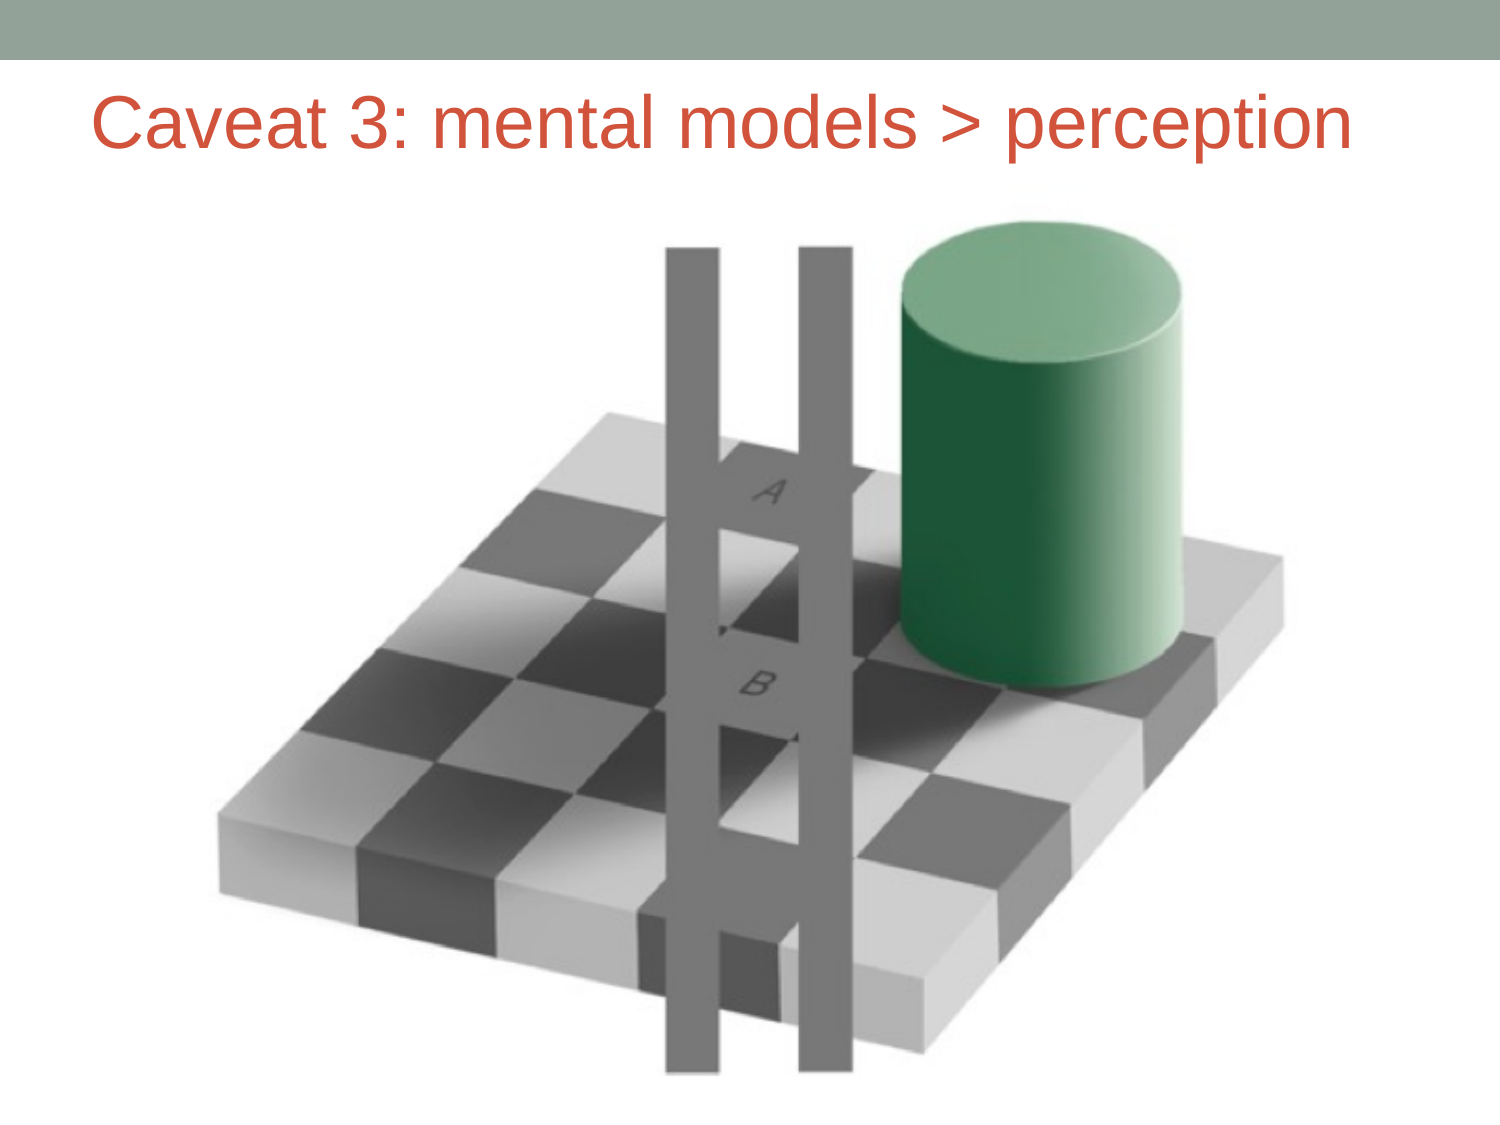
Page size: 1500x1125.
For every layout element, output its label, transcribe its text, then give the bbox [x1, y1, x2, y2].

title Caveat 3: mental models > perception [75, 37, 1425, 200]
picture [176, 99, 1313, 1080]
